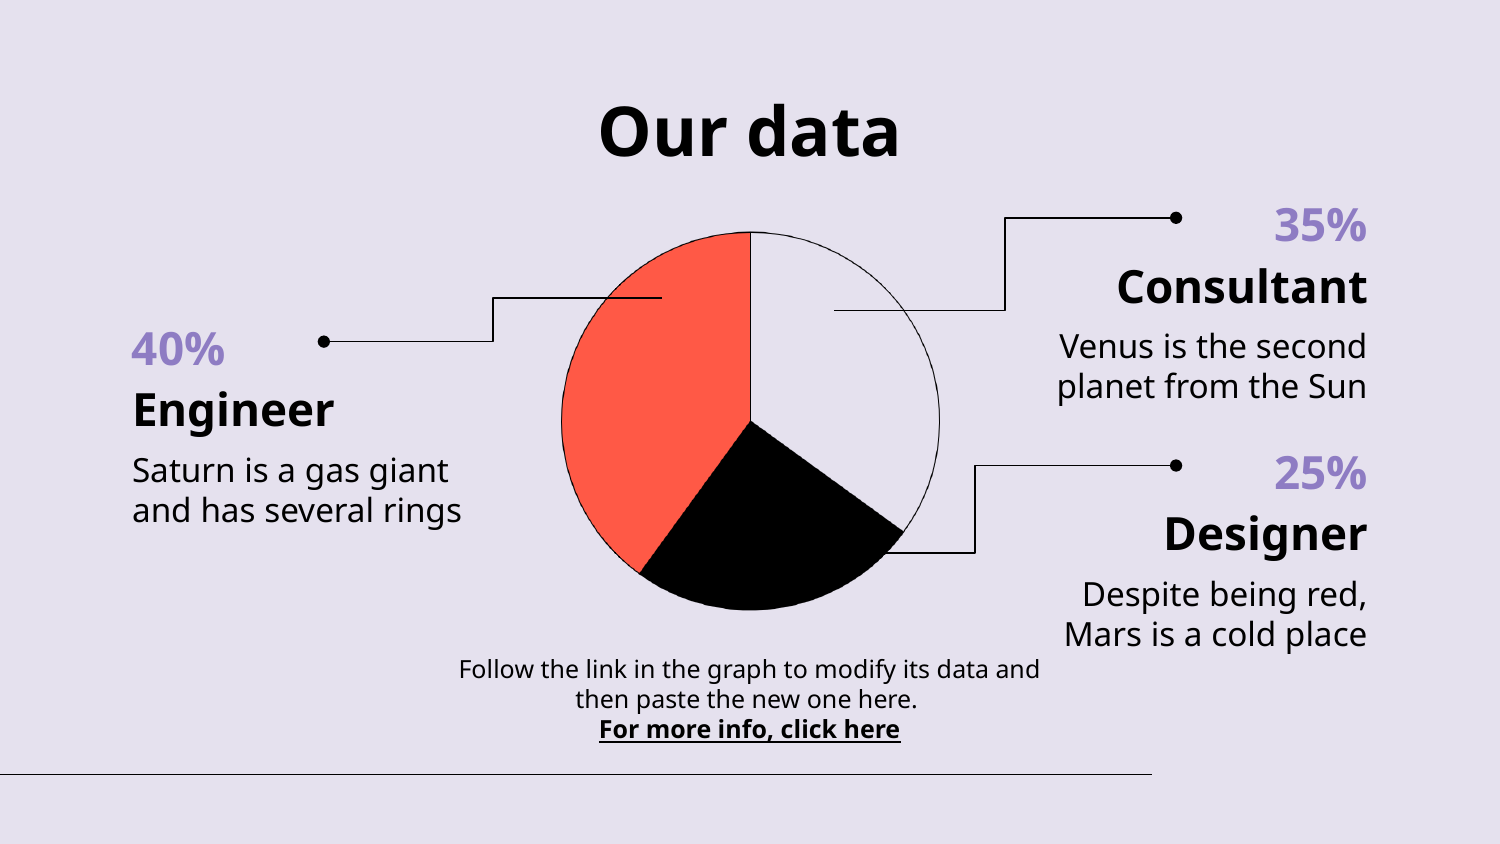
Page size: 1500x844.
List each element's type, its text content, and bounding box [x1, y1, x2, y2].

text_box Follow the link in the graph to modify its data and then paste the new one here. For more info, click here [418, 660, 1082, 742]
text_box 40% [116, 304, 324, 379]
text_box Venus is the second planet from the Sun [996, 318, 1383, 412]
picture [534, 210, 966, 630]
text_box Engineer [116, 380, 504, 437]
text_box Designer [1177, 504, 1383, 561]
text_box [833, 217, 1177, 311]
text_box Saturn is a gas giant and has several rings [116, 441, 504, 536]
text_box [773, 465, 1177, 554]
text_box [323, 297, 662, 342]
text_box Despite being red, Mars is a cold place [996, 565, 1383, 660]
title Our data [116, 72, 1383, 167]
text_box Consultant [1181, 256, 1383, 313]
text_box 35% [1176, 180, 1383, 256]
text_box 25% [1176, 428, 1383, 503]
